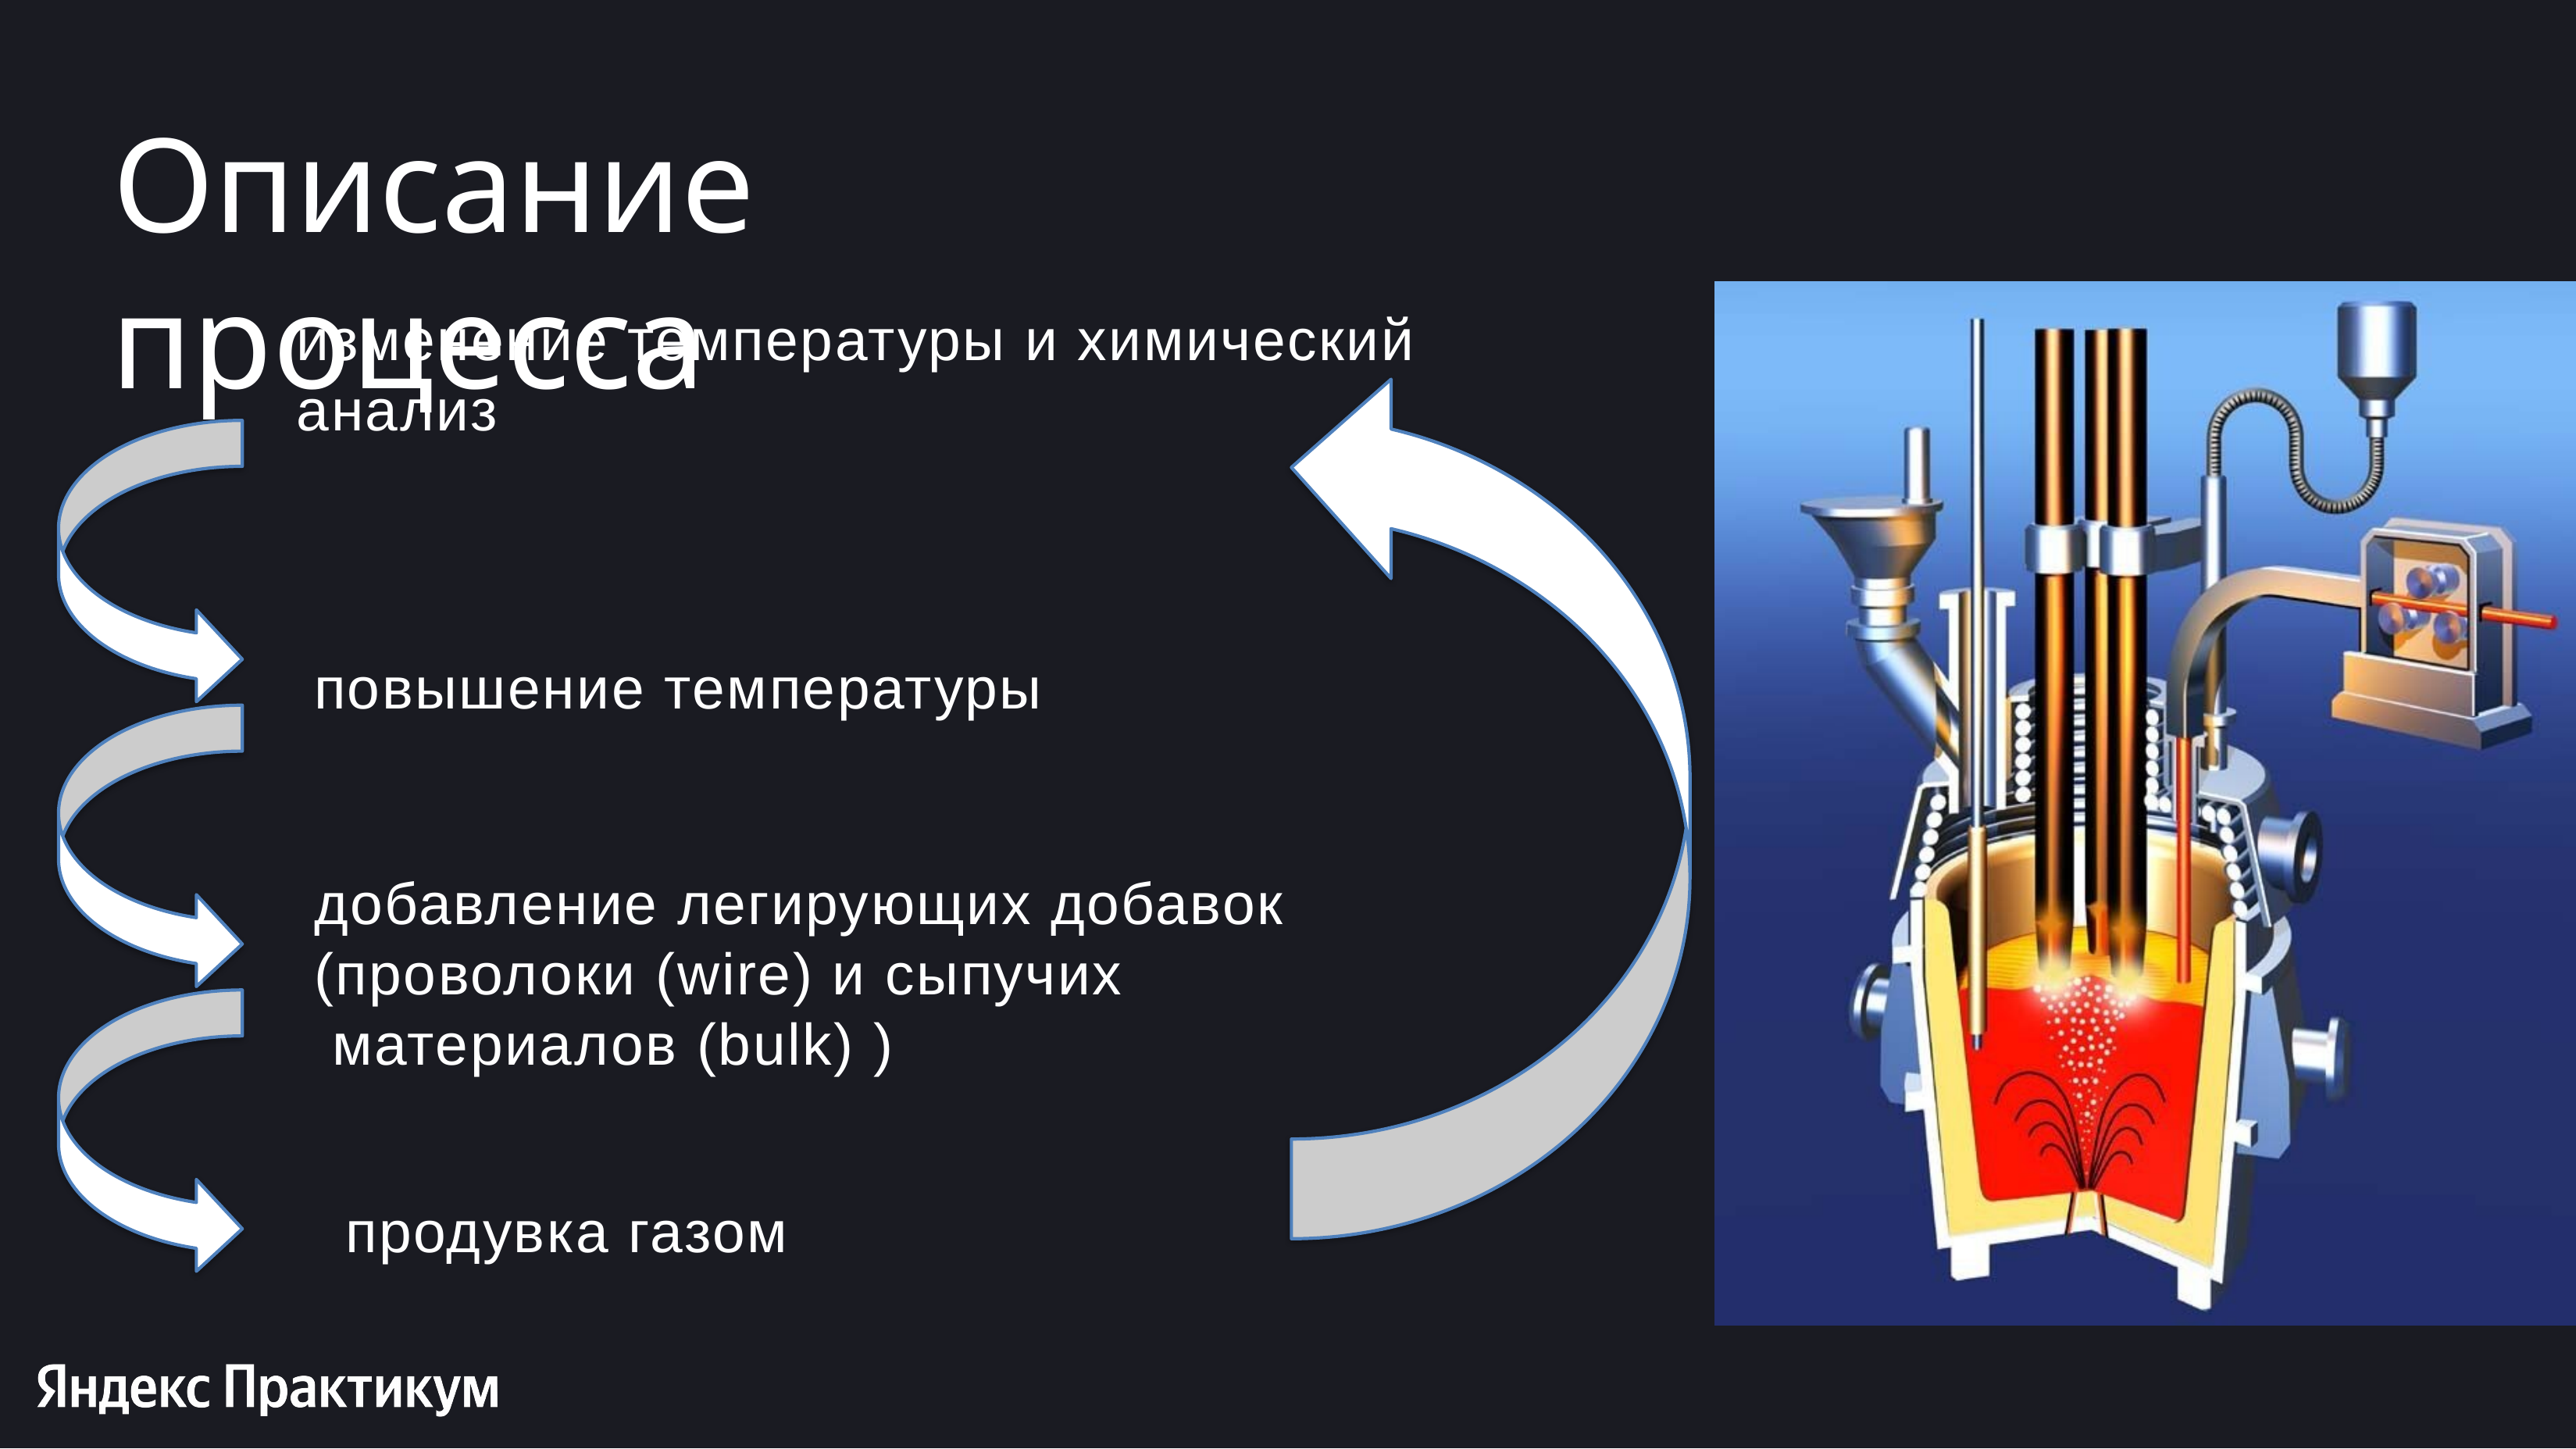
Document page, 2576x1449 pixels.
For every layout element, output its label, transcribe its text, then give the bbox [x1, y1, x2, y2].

text_box изменение температуры и химический анализ [285, 295, 1575, 448]
text_box [58, 705, 243, 987]
picture [37, 1364, 498, 1418]
text_box [58, 990, 243, 1272]
text_box добавление легирующих добавок (проволоки (wire) и сыпучих материалов (bulk) ) [302, 860, 1592, 1083]
text_box продувка газом [334, 1188, 1623, 1271]
picture [1714, 281, 2576, 1326]
text_box [58, 420, 243, 702]
text_box повышение температуры [302, 644, 1592, 726]
text_box [1291, 379, 1690, 1239]
text_box Описание процесса [99, 96, 1425, 420]
